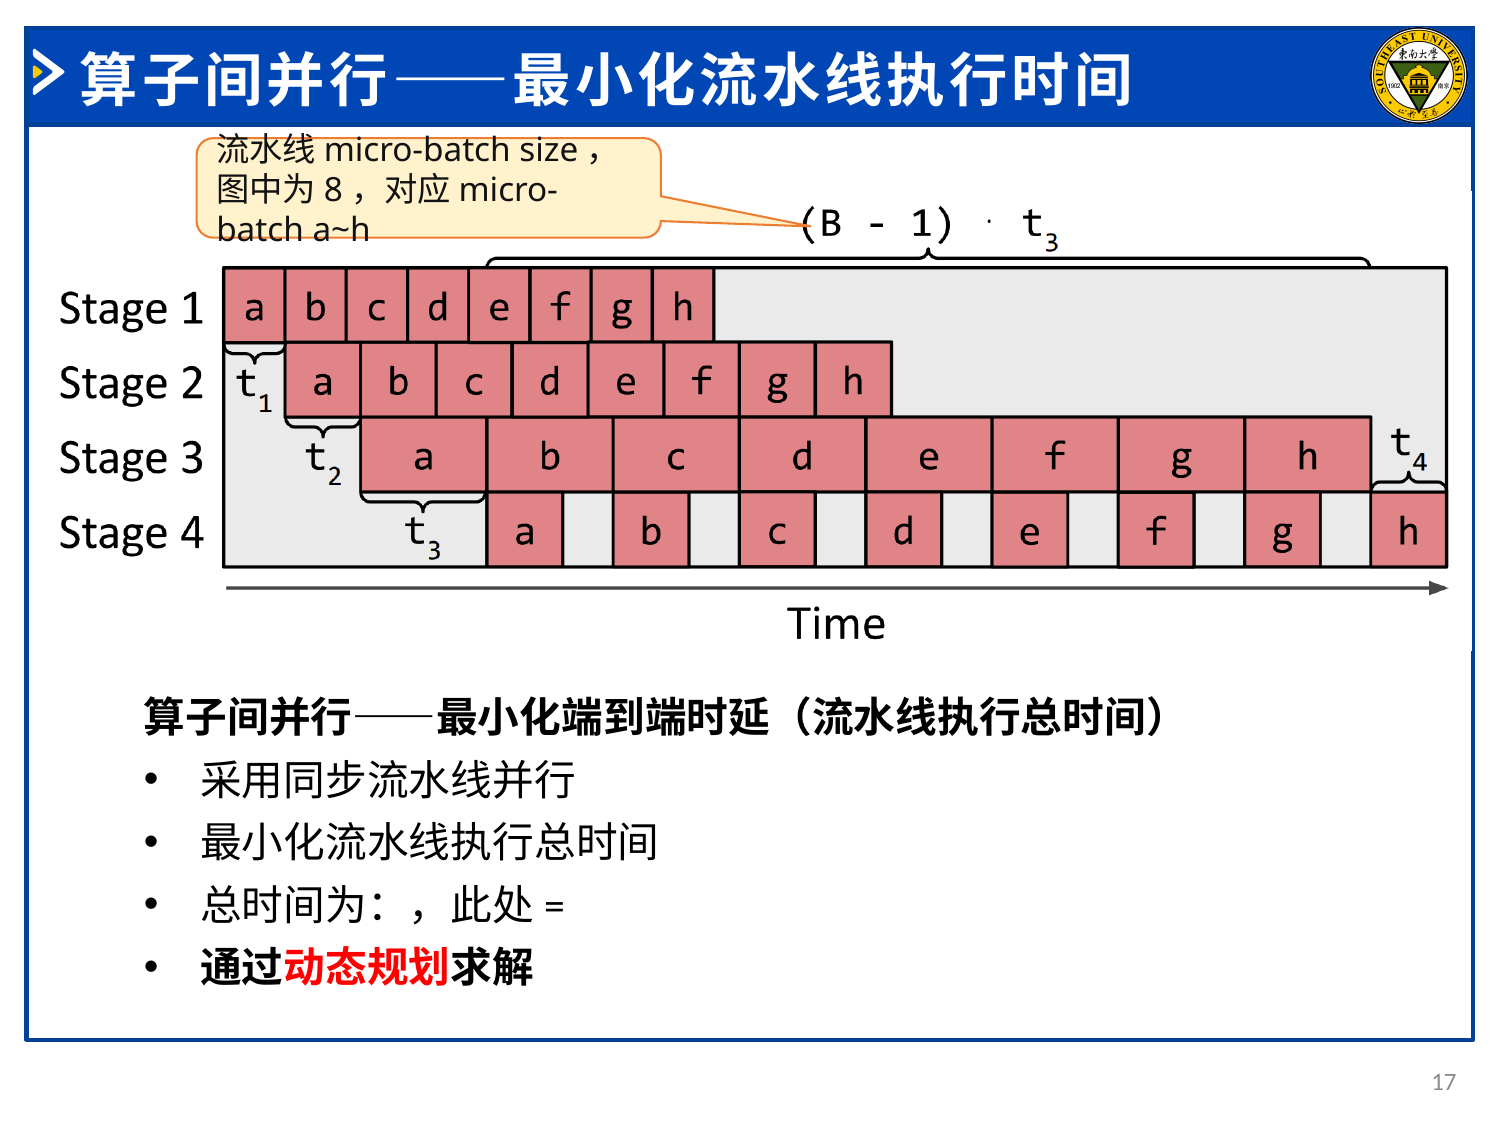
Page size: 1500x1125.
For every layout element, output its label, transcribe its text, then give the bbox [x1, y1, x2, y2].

picture [41, 191, 1472, 651]
picture [1370, 27, 1468, 124]
text_box 流水线micro-batch size，图中为8，对应micro-batch a~h [195, 137, 662, 191]
slide_number 17 [1382, 1051, 1472, 1111]
title 算子间并行——最小化流水线执行时间 [64, 35, 1307, 122]
